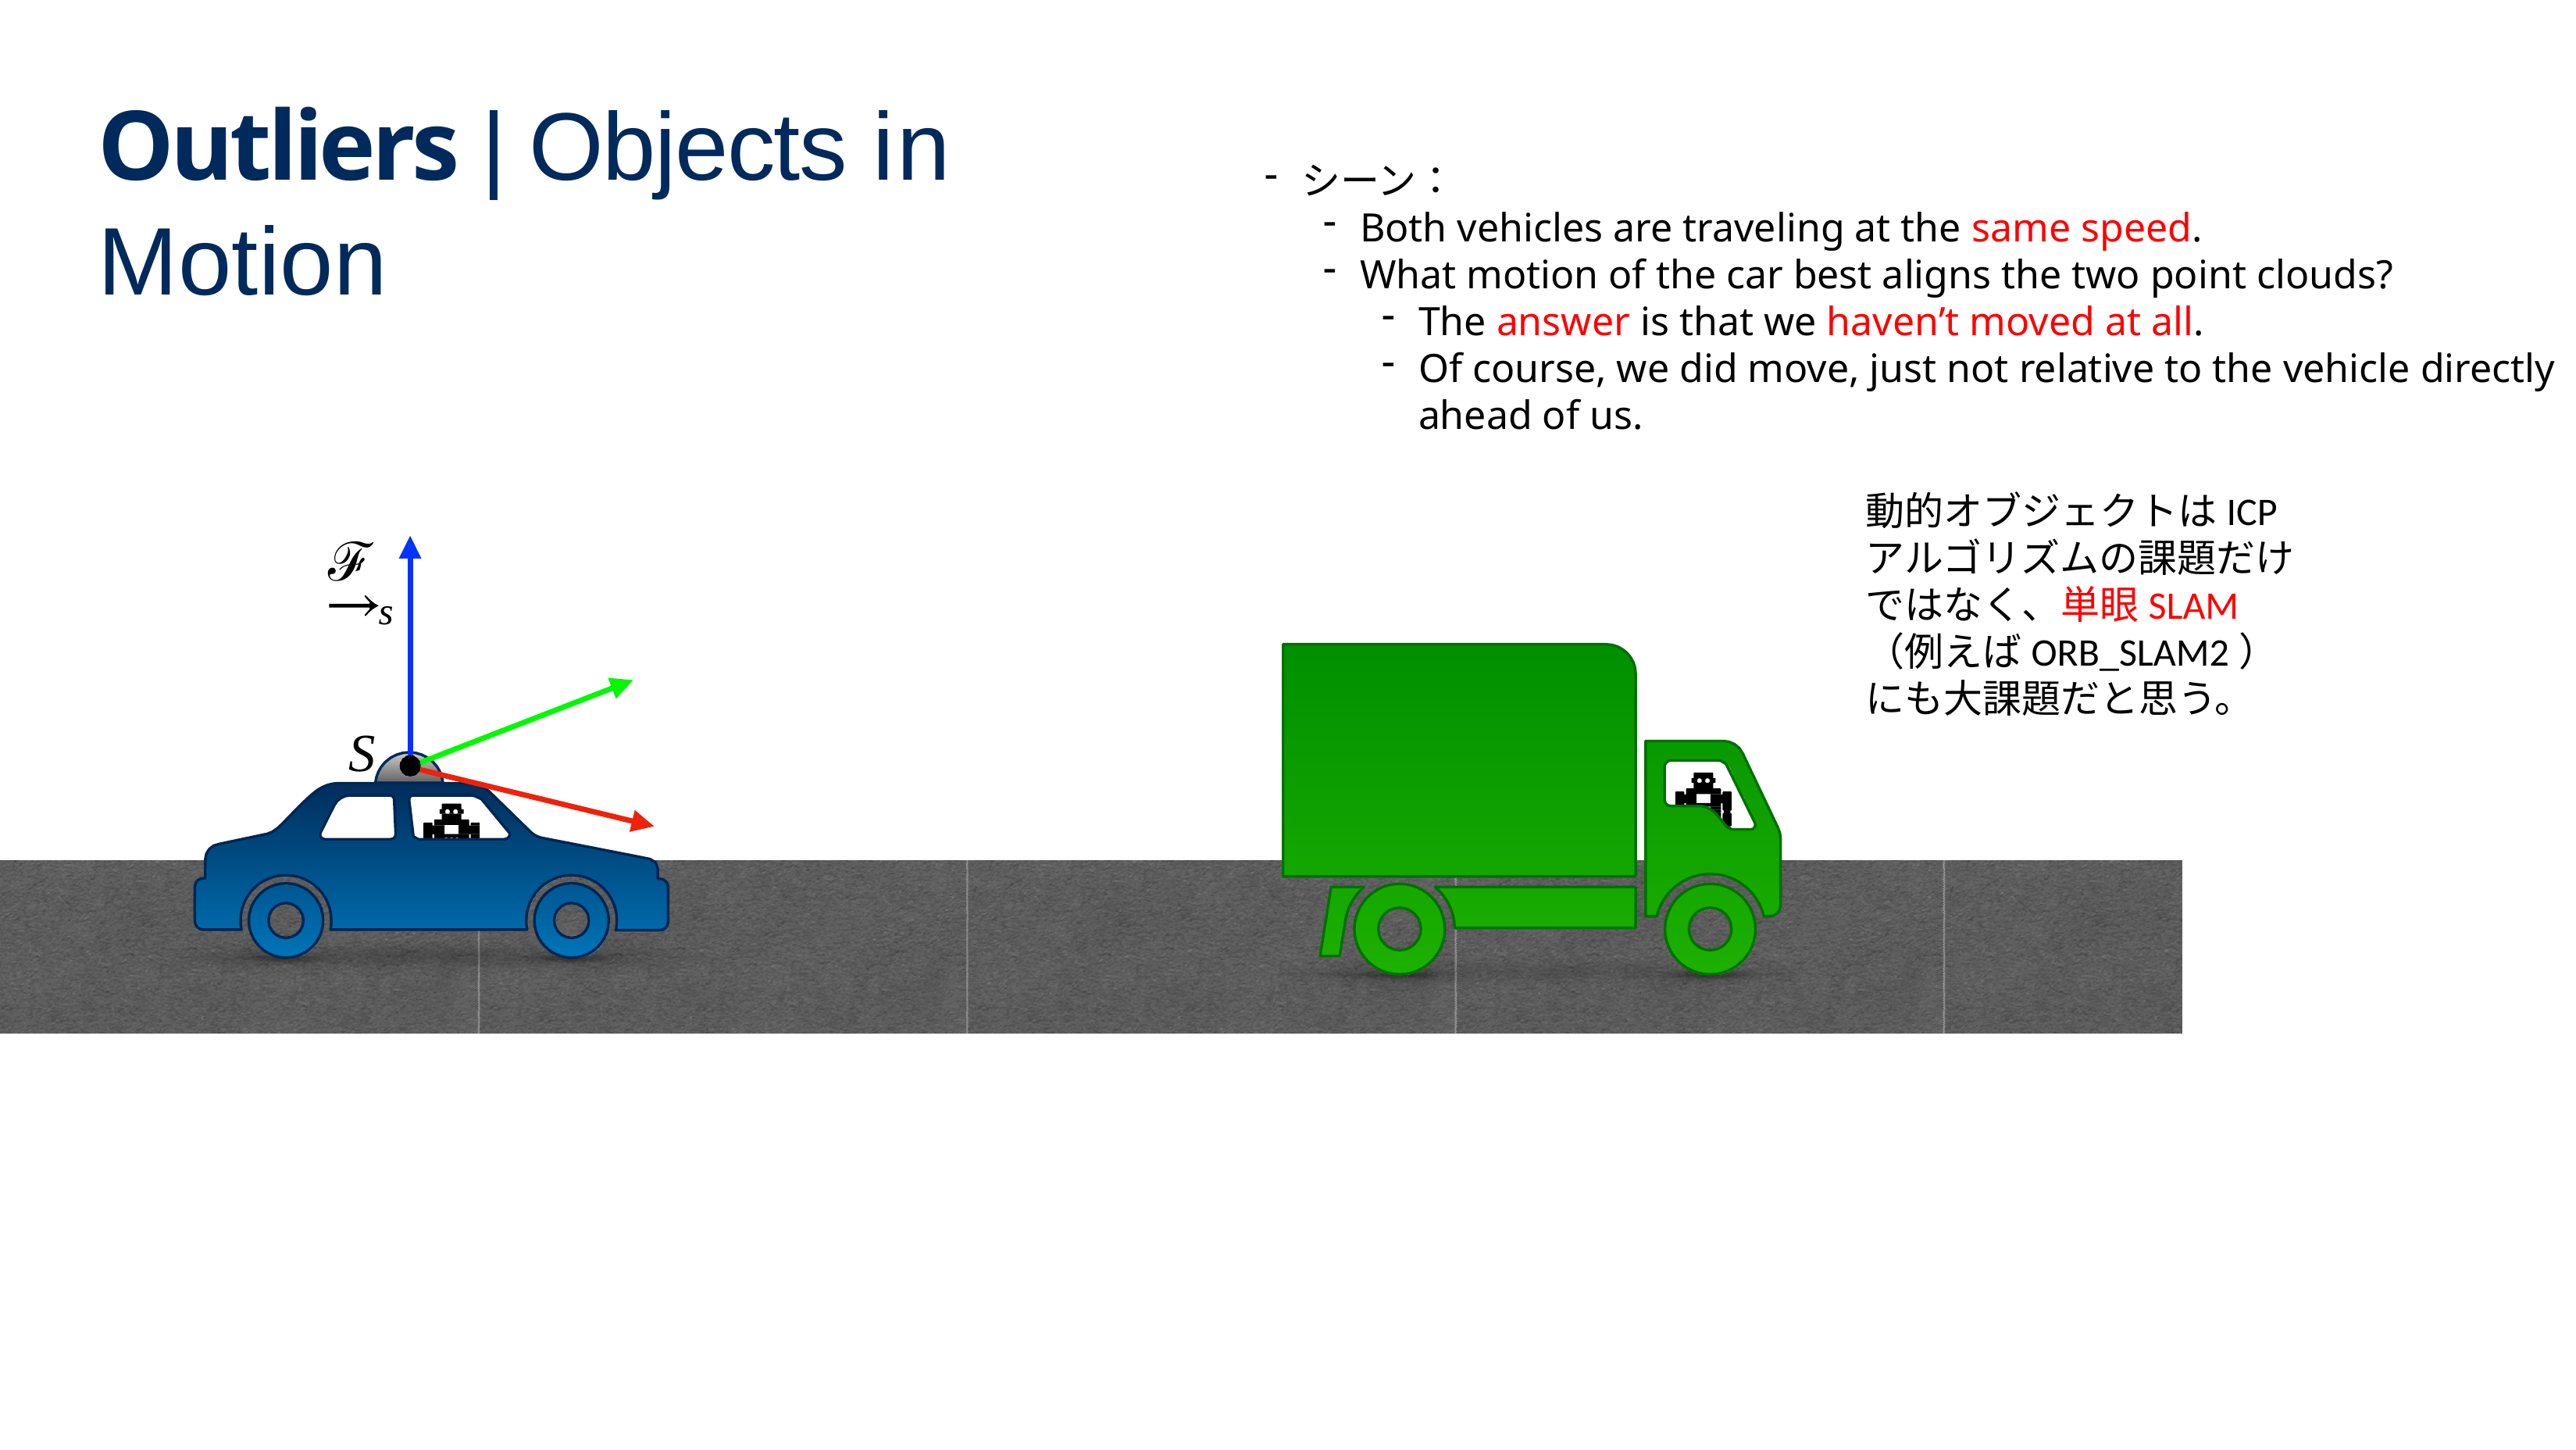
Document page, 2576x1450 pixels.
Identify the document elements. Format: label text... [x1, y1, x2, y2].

title Outliers | Objects in Motion [96, 81, 1254, 327]
text_box ℱ s S [326, 530, 394, 642]
text_box 動的オブジェクトはICPアルゴリズムの課題だけではなく、単眼SLAM（例えばORB_SLAM2）にも大課題だと思う。 [1854, 480, 2323, 727]
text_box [0, 642, 2183, 1077]
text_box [398, 535, 655, 833]
text_box シーン： Both vehicles are traveling at the same speed. What motion of the car best aligns the two point clouds? The answer is that we haven’t moved at all. Of course, we did move, just not relative to the vehicle directly ahead of us. [1253, 150, 2576, 443]
